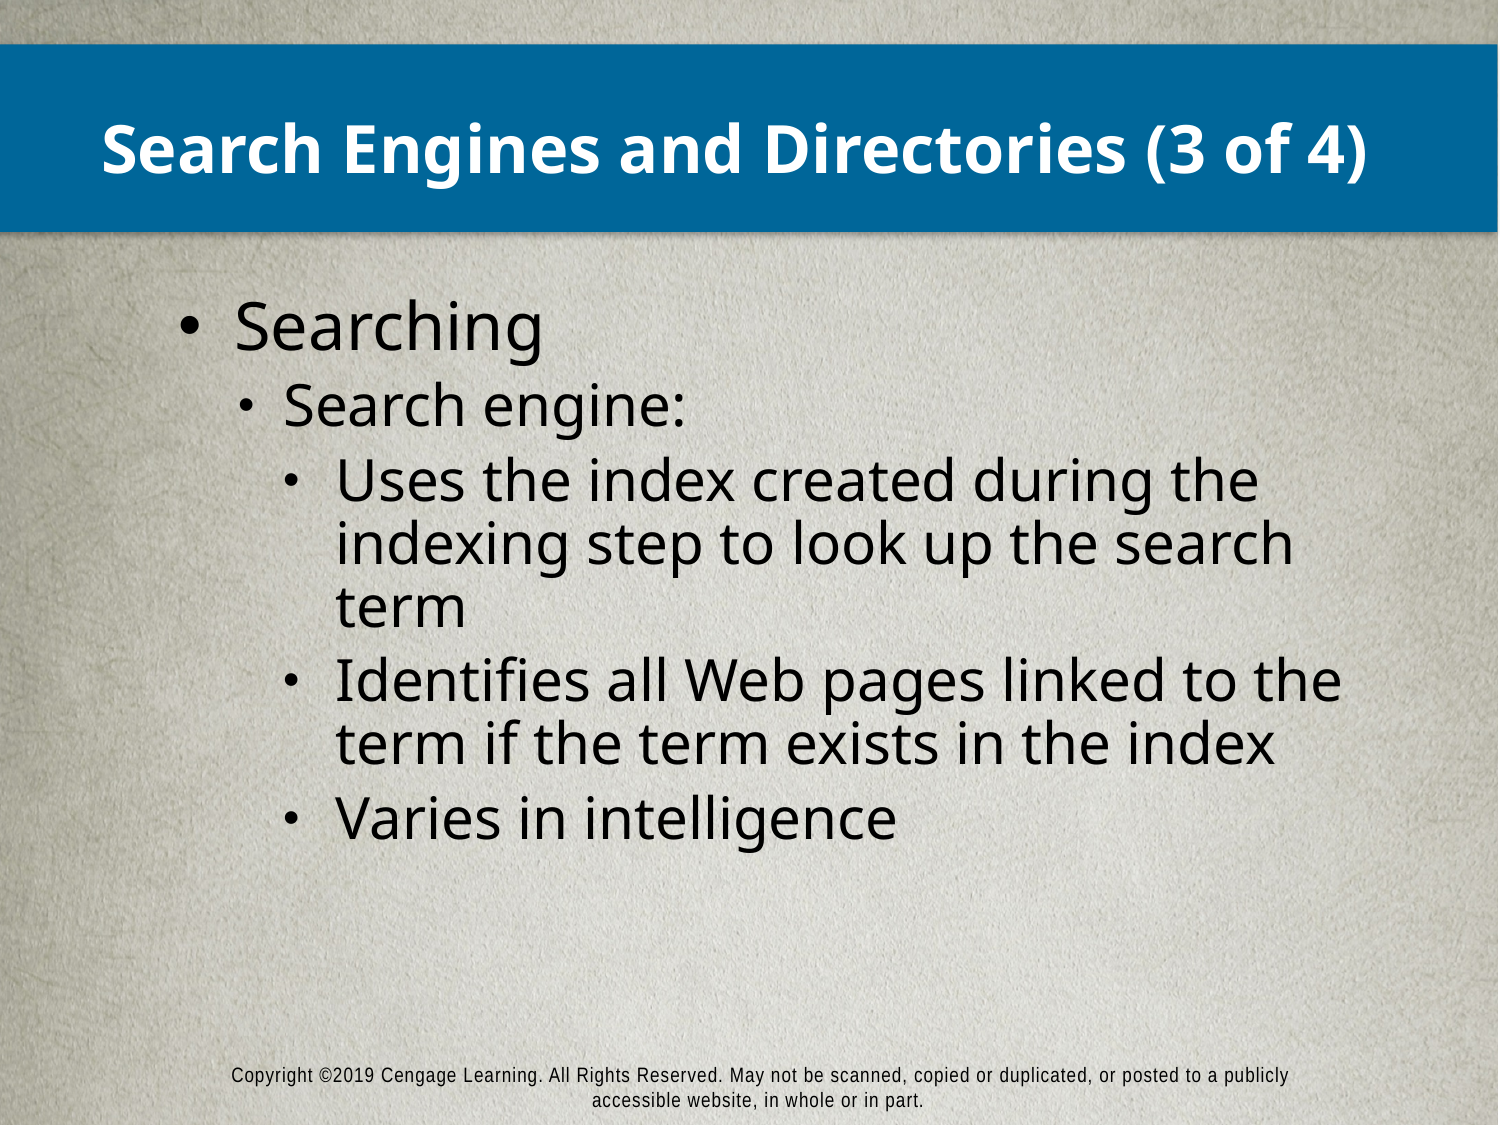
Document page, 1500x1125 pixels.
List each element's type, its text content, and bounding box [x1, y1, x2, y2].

picture [0, 233, 1498, 1123]
list Searching Search engine: Uses the index created during the indexing step to look up the search term Identifies all Web pages linked to the term if the term exists in the index Varies in intelligence [163, 285, 1447, 945]
picture [0, 0, 1498, 44]
title Search Engines and Directories (3 of 4) [86, 75, 1437, 220]
